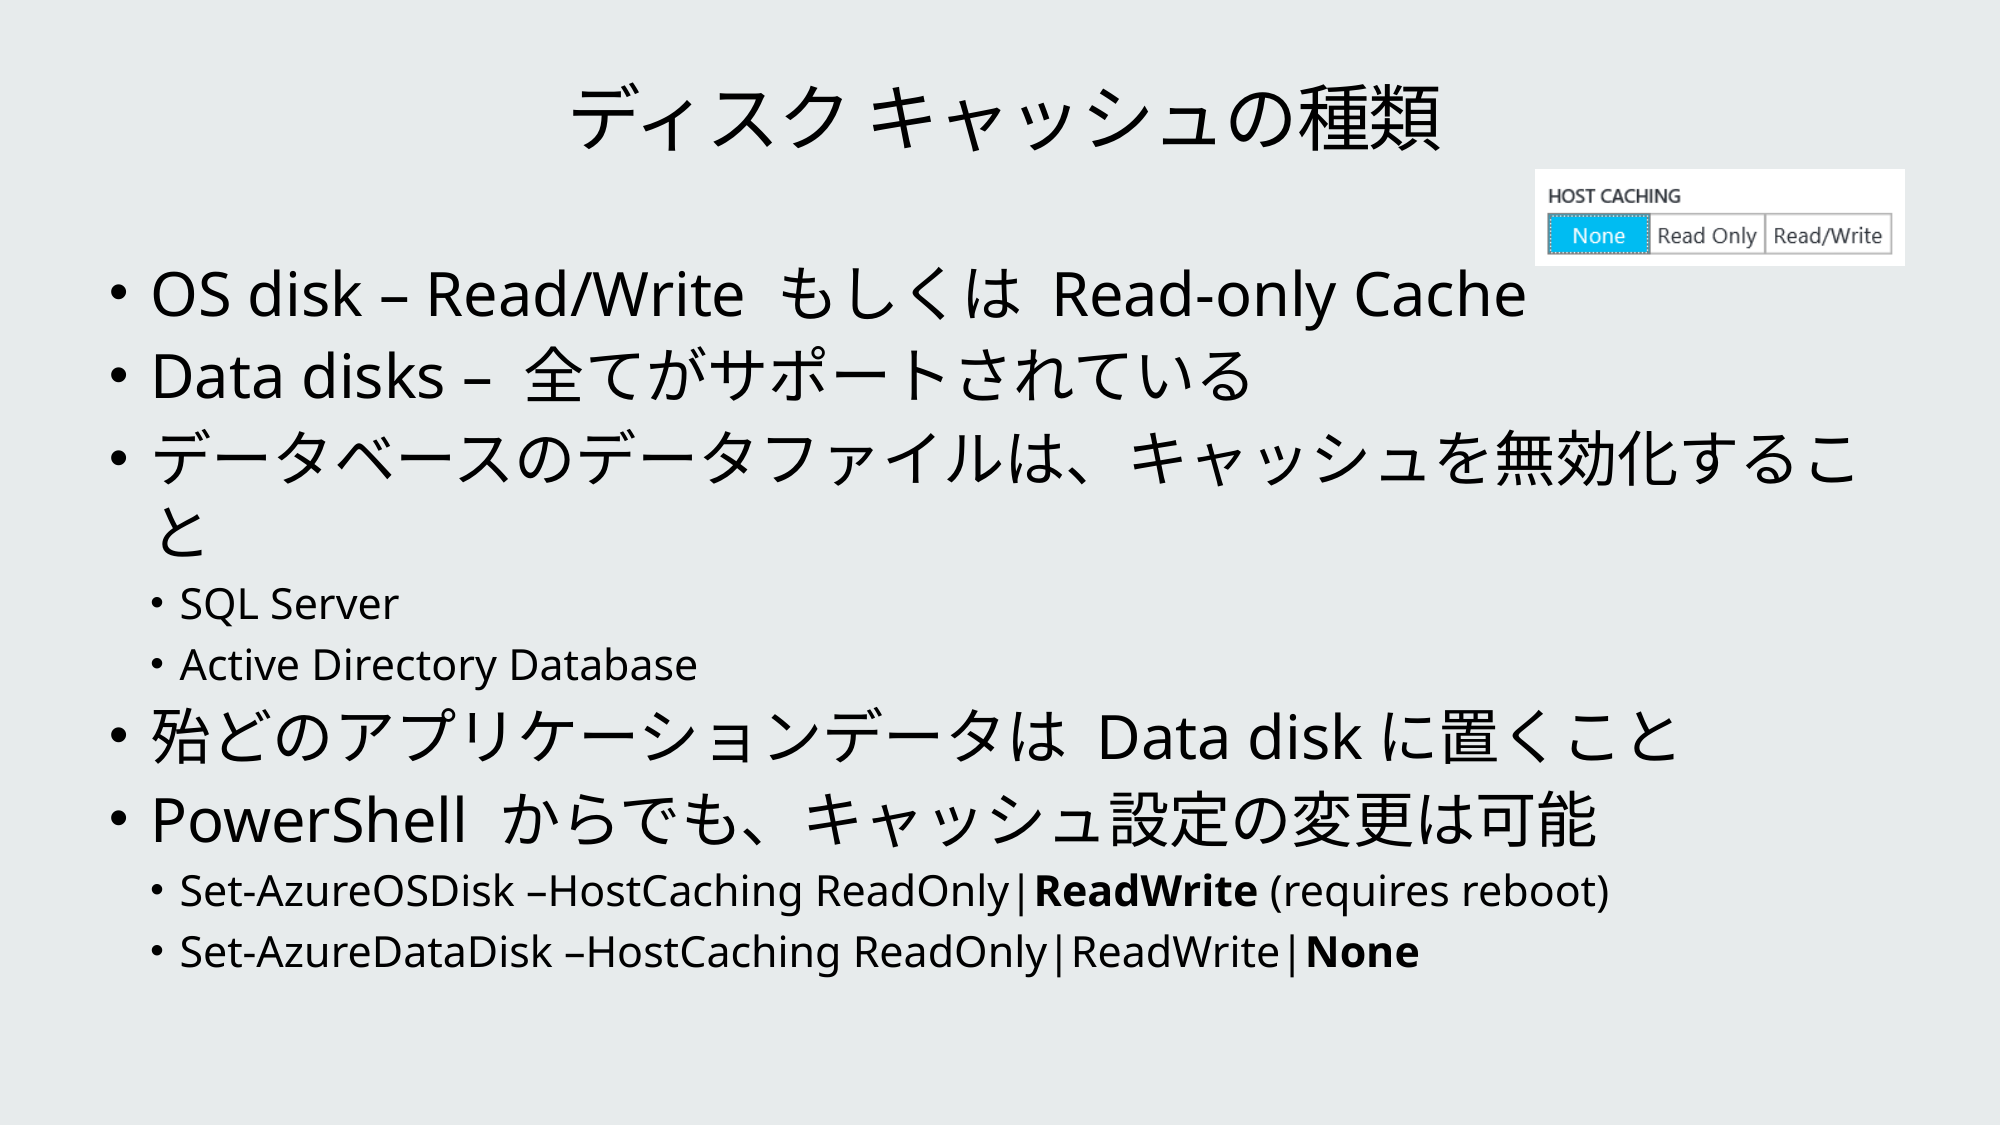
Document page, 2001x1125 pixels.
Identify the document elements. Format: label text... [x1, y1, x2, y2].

list OS disk – Read/Write もしくは Read-only Cache Data disks – 全てがサポートされている データベースのデータファイルは、キャッシュを無効化すること SQL Server Active Directory Database 殆どのアプリケーションデータは Data diskに置くこと PowerShell からでも、キャッシュ設定の変更は可能 Set-AzureOSDisk –HostCaching ReadOnly|ReadWrite (requires reboot) Set-AzureDataDisk –HostCaching ReadOnly|ReadWrite|None [85, 240, 1916, 1032]
title ディスク キャッシュの種類 [45, 47, 1966, 196]
picture [1535, 169, 1905, 267]
